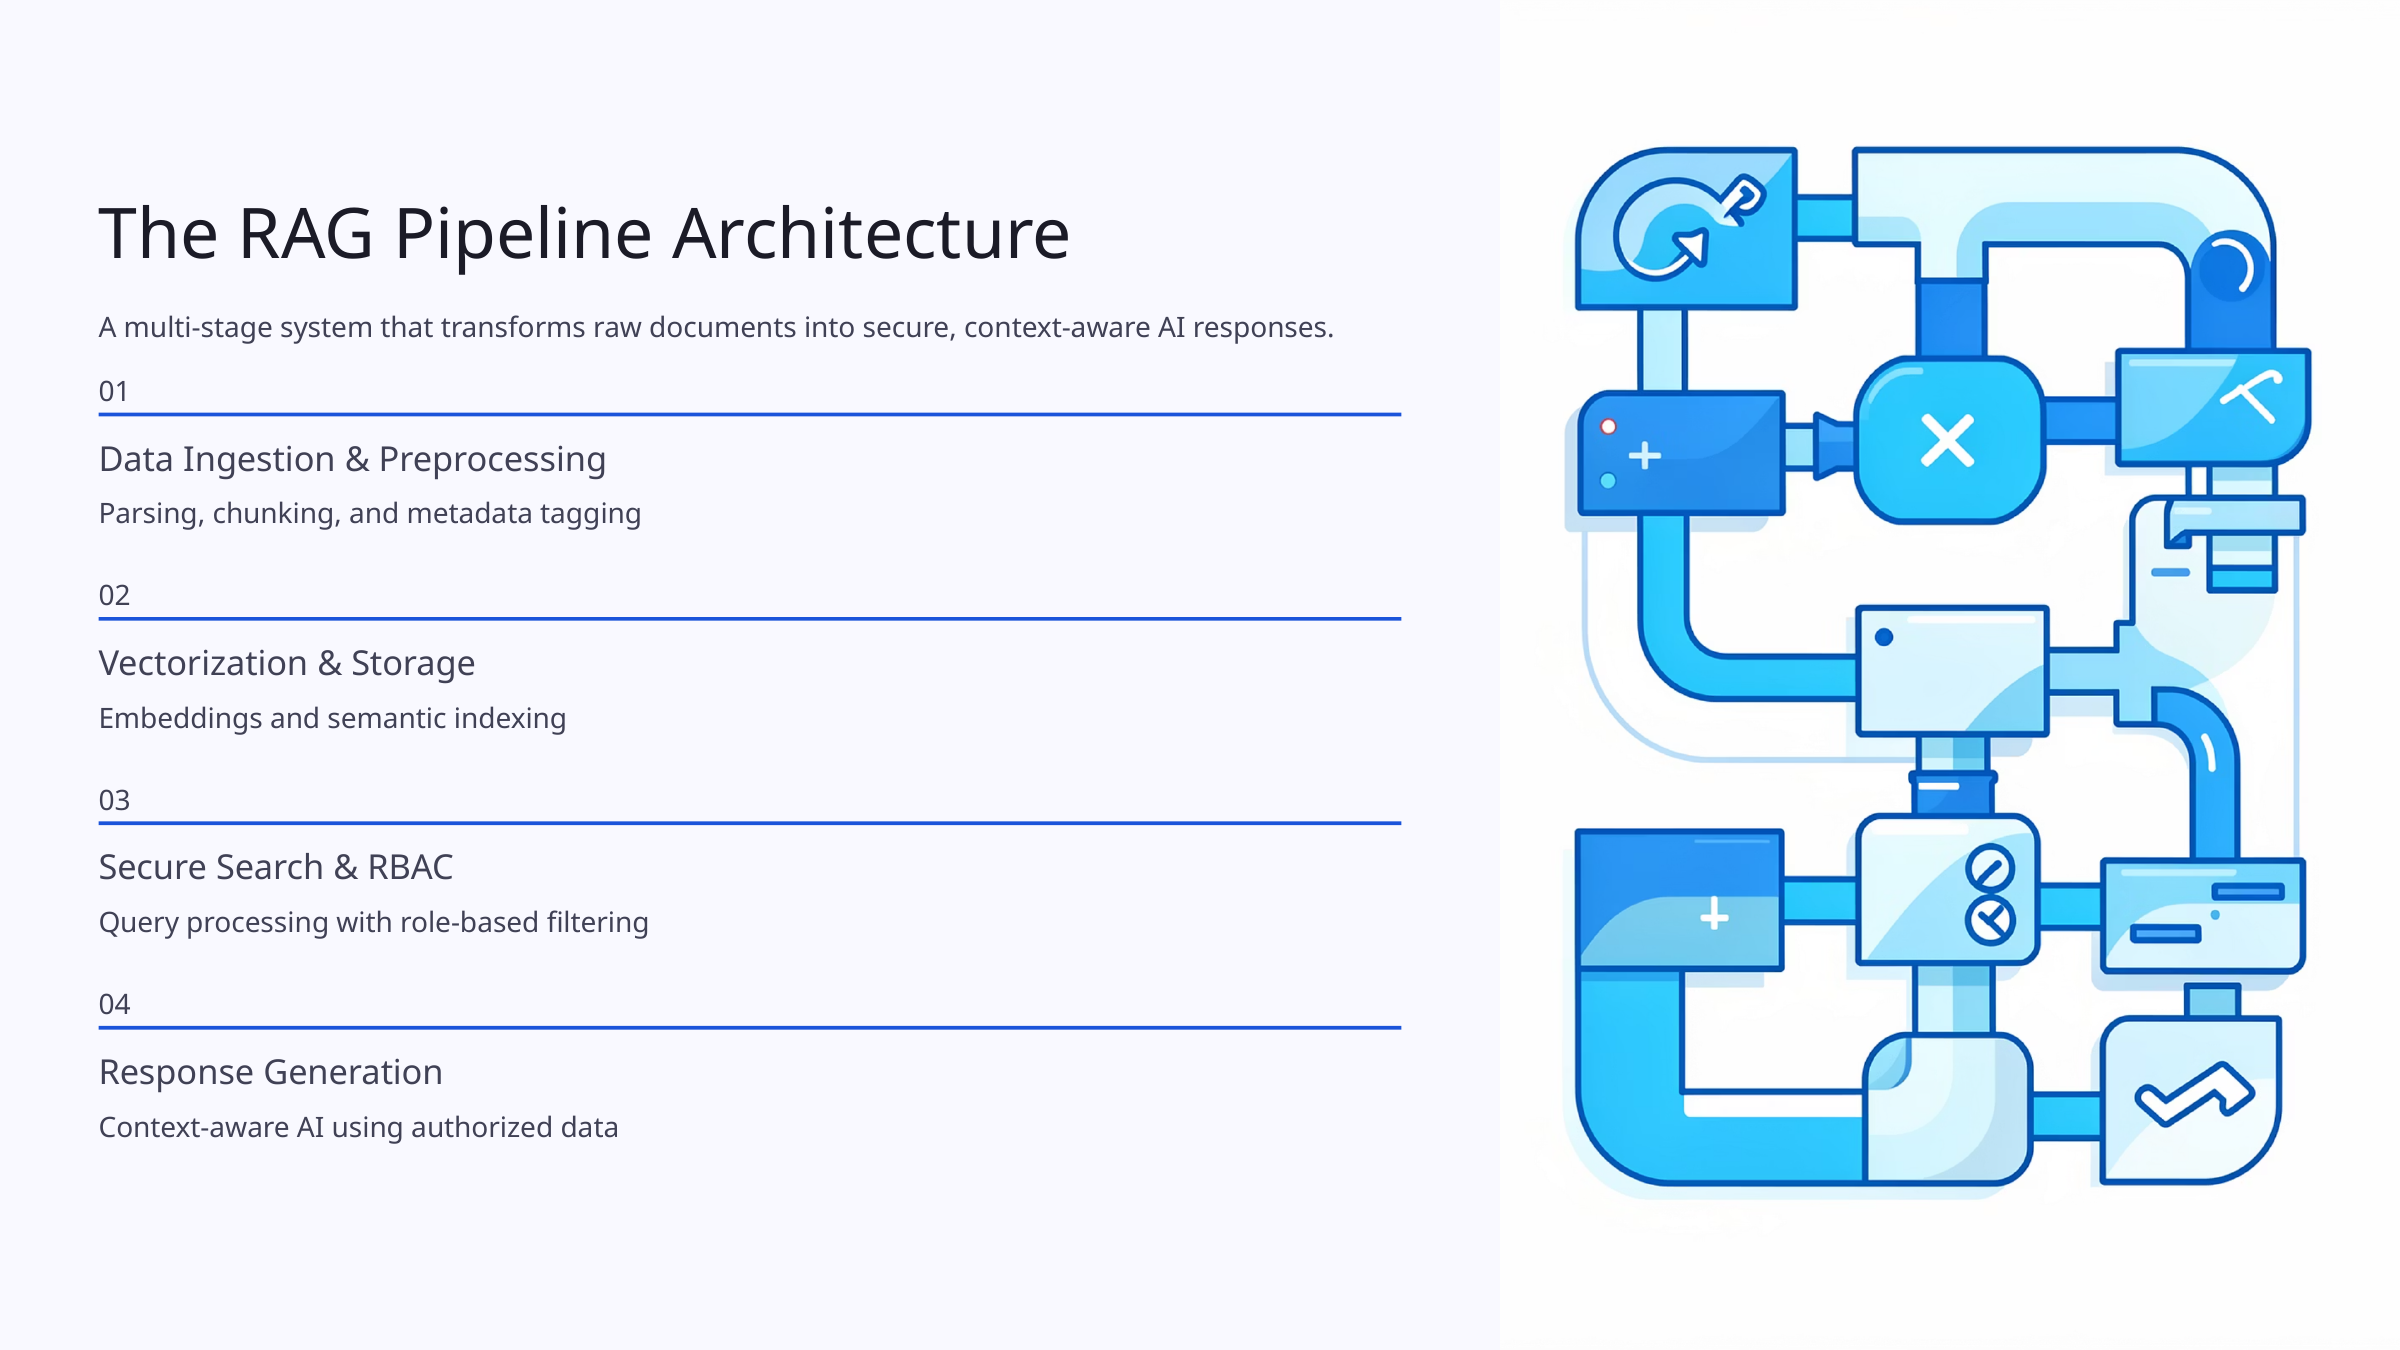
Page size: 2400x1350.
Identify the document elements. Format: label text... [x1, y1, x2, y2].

text_box Query processing with role-based filtering [98, 899, 1402, 940]
text_box Response Generation [98, 1047, 472, 1092]
text_box Data Ingestion & Preprocessing [98, 434, 644, 479]
text_box 04 [98, 981, 127, 1017]
text_box A multi-stage system that transforms raw documents into secure, context-aware AI responses. [98, 304, 1402, 345]
text_box [98, 1025, 1402, 1030]
text_box Secure Search & RBAC [98, 843, 491, 888]
picture [1499, 0, 2400, 1350]
text_box Embeddings and semantic indexing [98, 695, 1402, 735]
text_box Vectorization & Storage [98, 638, 508, 683]
text_box 03 [98, 777, 127, 813]
text_box 02 [98, 572, 127, 609]
text_box [98, 617, 1402, 621]
text_box Parsing, chunking, and metadata tagging [98, 490, 1402, 531]
text_box [98, 412, 1402, 417]
text_box 01 [98, 368, 127, 404]
text_box Context-aware AI using authorized data [98, 1104, 1402, 1144]
text_box [98, 821, 1402, 826]
text_box The RAG Pipeline Architecture [98, 185, 1161, 273]
